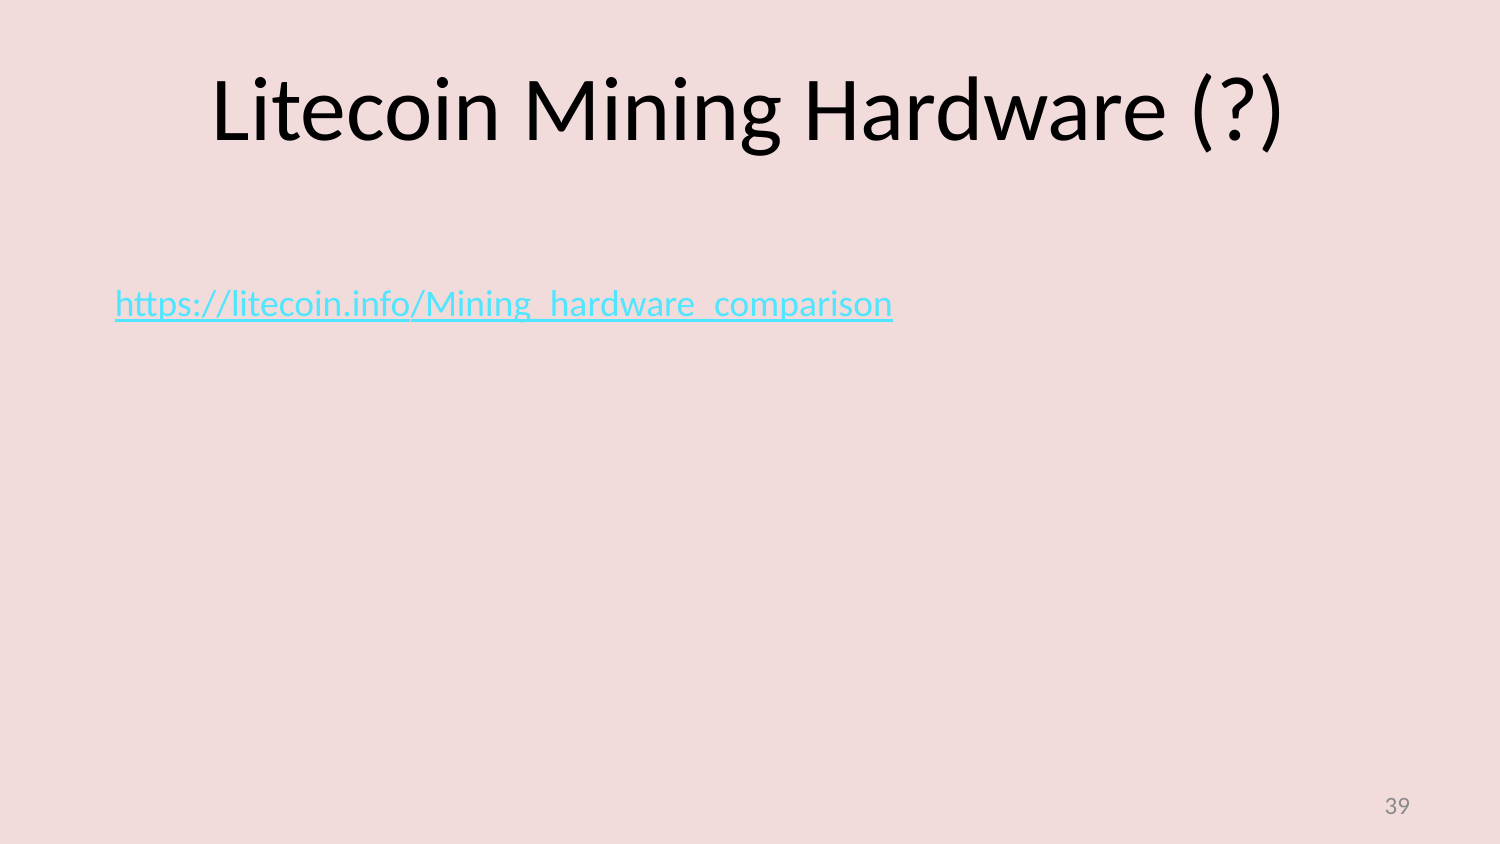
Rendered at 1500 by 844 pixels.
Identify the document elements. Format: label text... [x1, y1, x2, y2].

slide_number 38 [1074, 782, 1425, 827]
title Litecoin Mining Hardware (?) [75, 33, 1425, 175]
text_box https://litecoin.info/Mining_hardware_comparison [99, 271, 926, 332]
